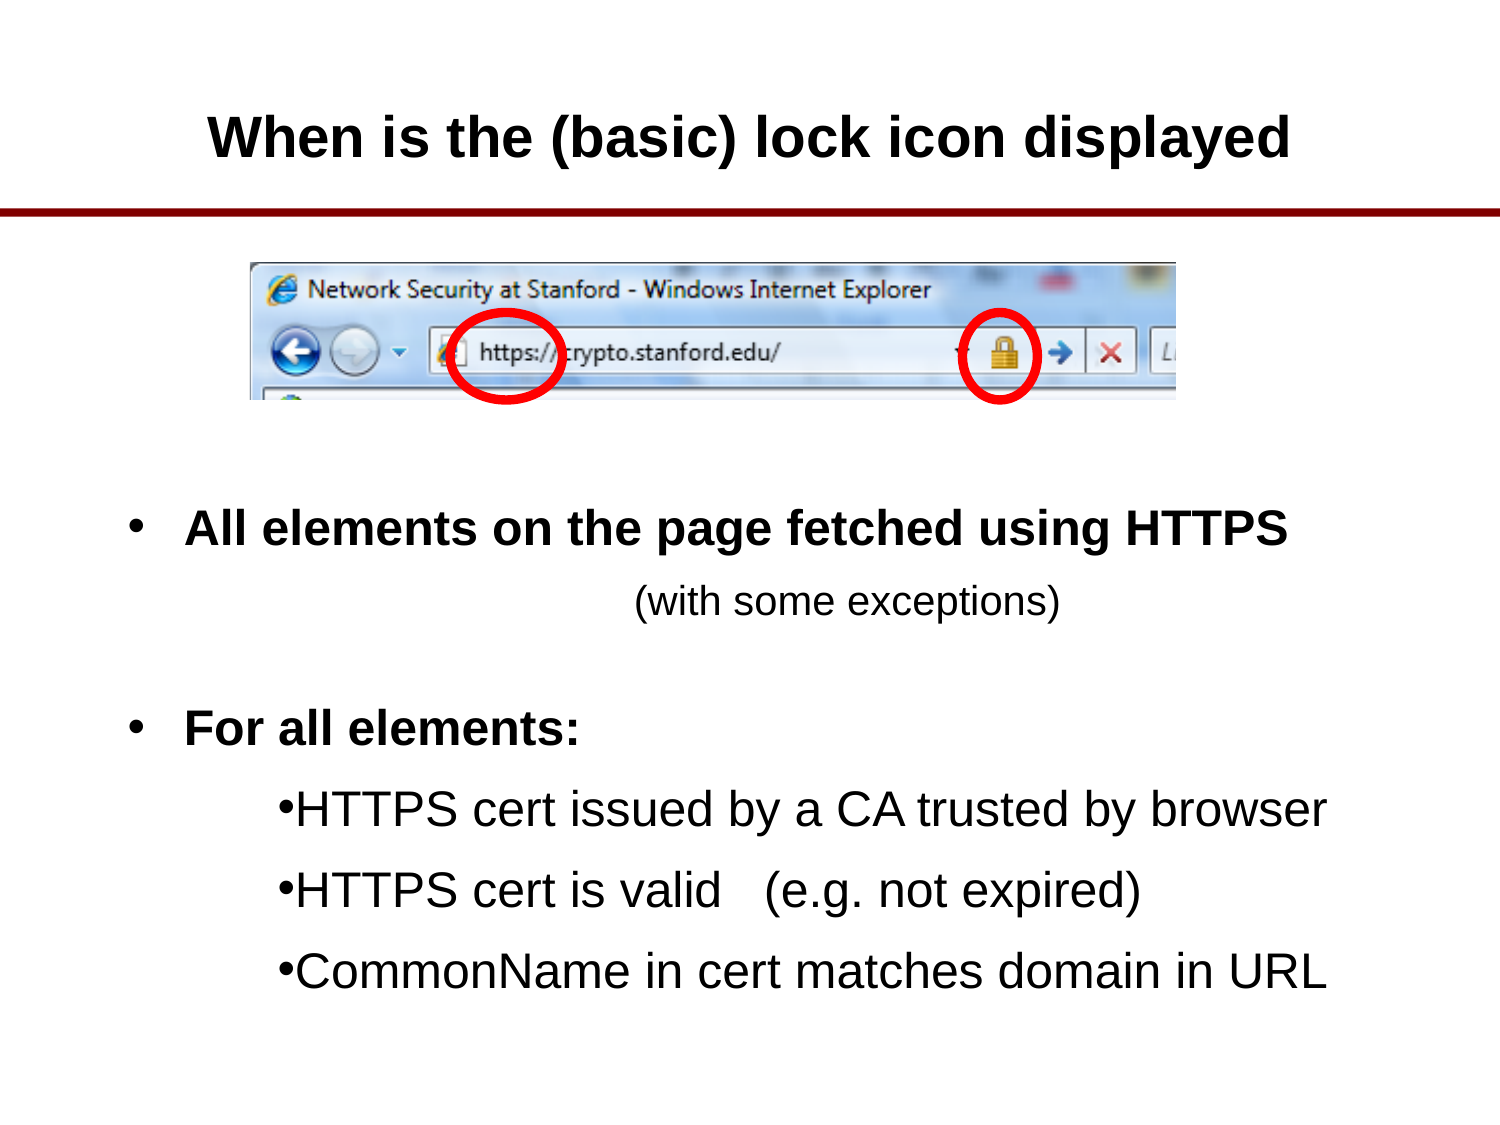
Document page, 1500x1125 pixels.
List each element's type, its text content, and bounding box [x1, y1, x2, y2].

picture [249, 262, 1177, 401]
title When is the (basic) lock icon displayed [112, 40, 1388, 229]
list All elements on the page fetched using HTTPS (with some exceptions) For all elements: HTTPS cert issued by a CA trusted by browser HTTPS cert is valid (e.g. not expired) CommonName in cert matches domain in URL [112, 487, 1388, 1101]
